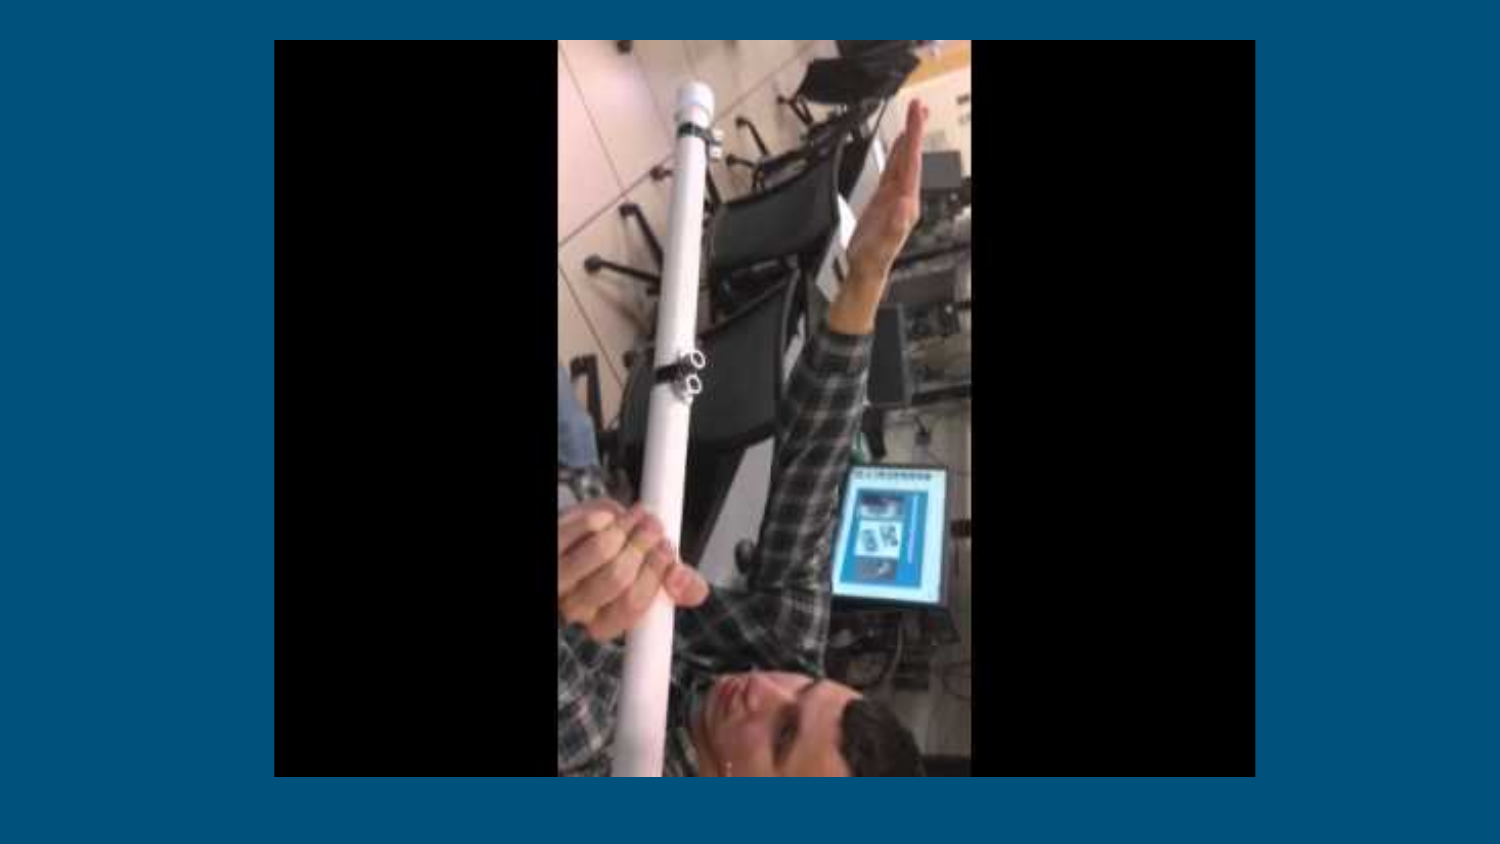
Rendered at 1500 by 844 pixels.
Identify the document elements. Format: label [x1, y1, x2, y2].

text_box [274, 40, 1256, 777]
